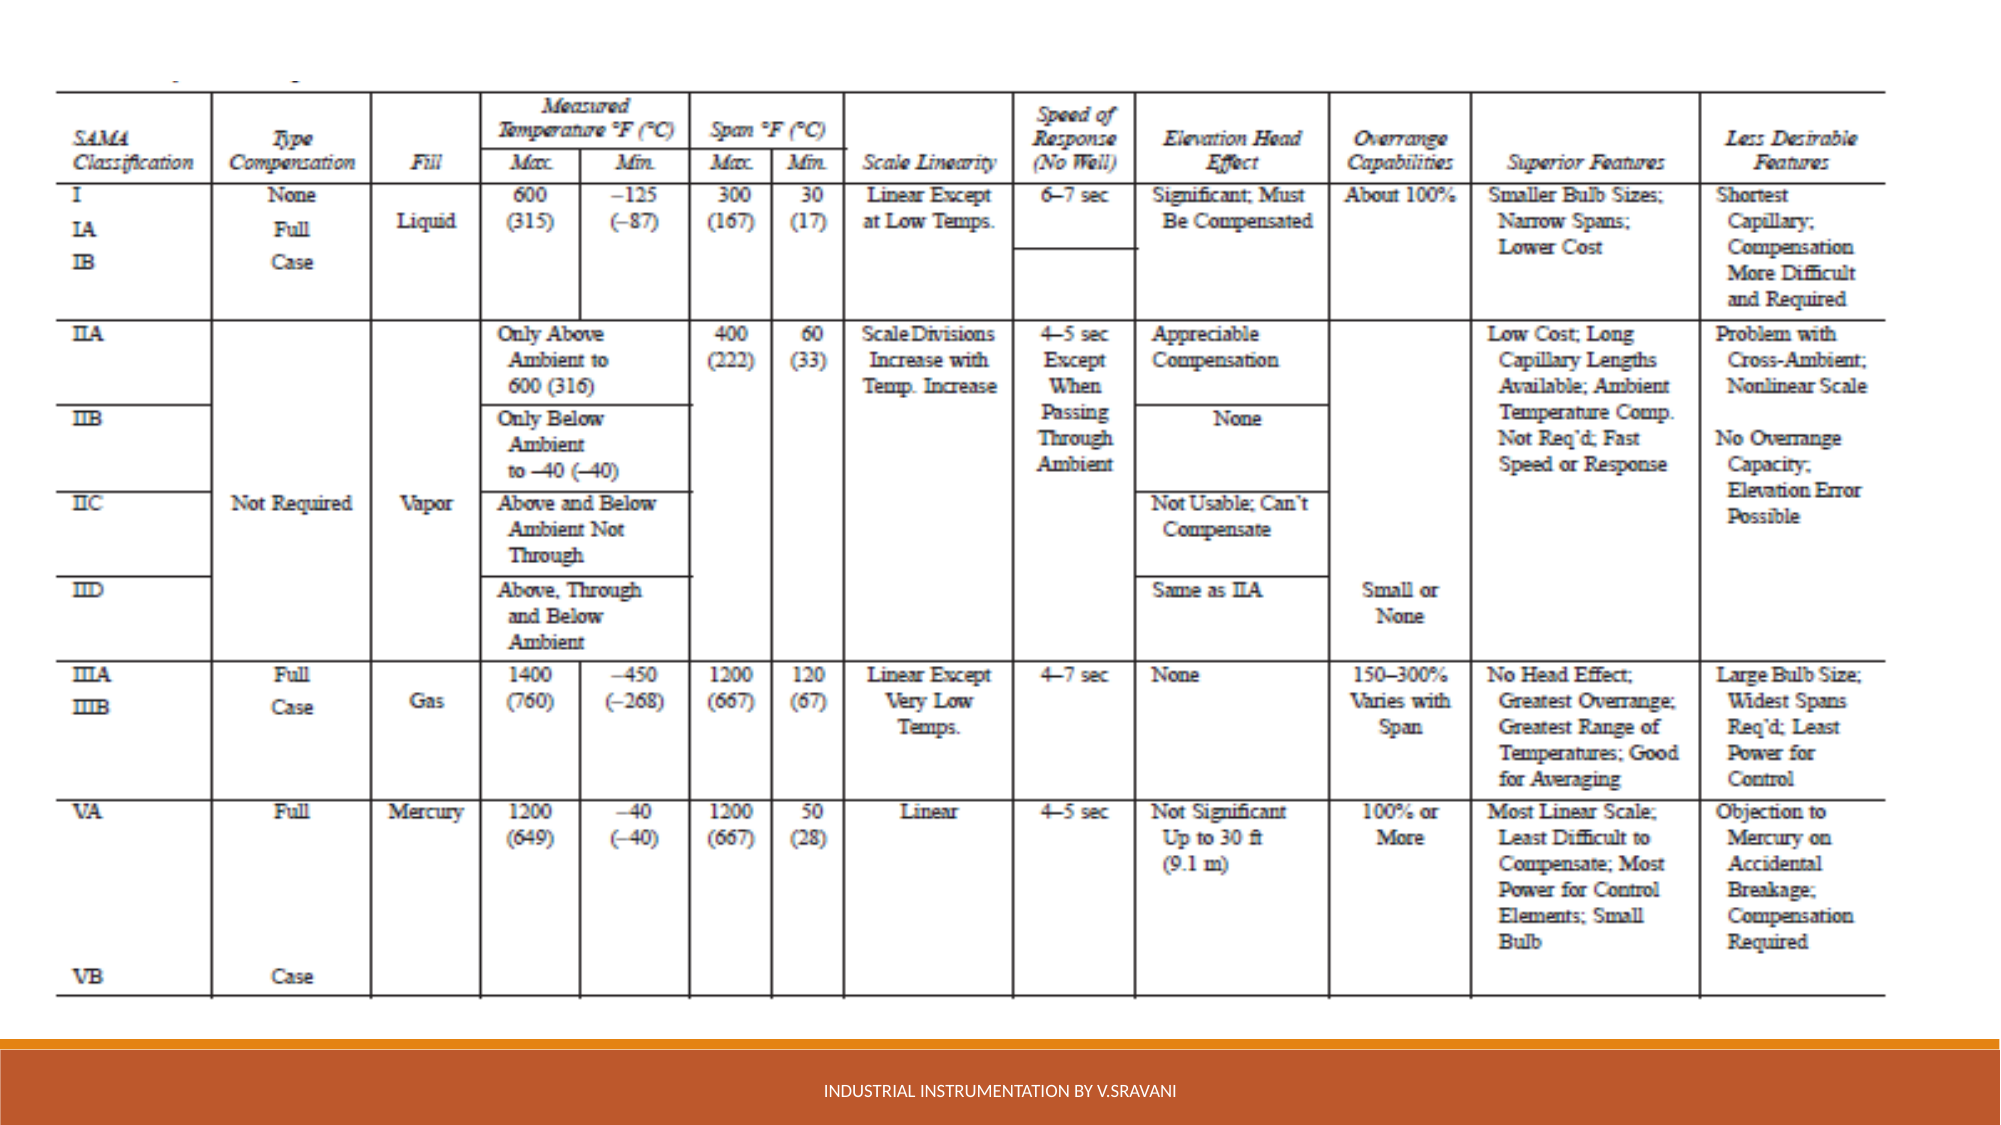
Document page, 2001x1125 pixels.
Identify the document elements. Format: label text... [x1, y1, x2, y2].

picture [41, 80, 1921, 1019]
footer Industrial Instrumentation by V.Sravani [604, 1059, 1396, 1120]
